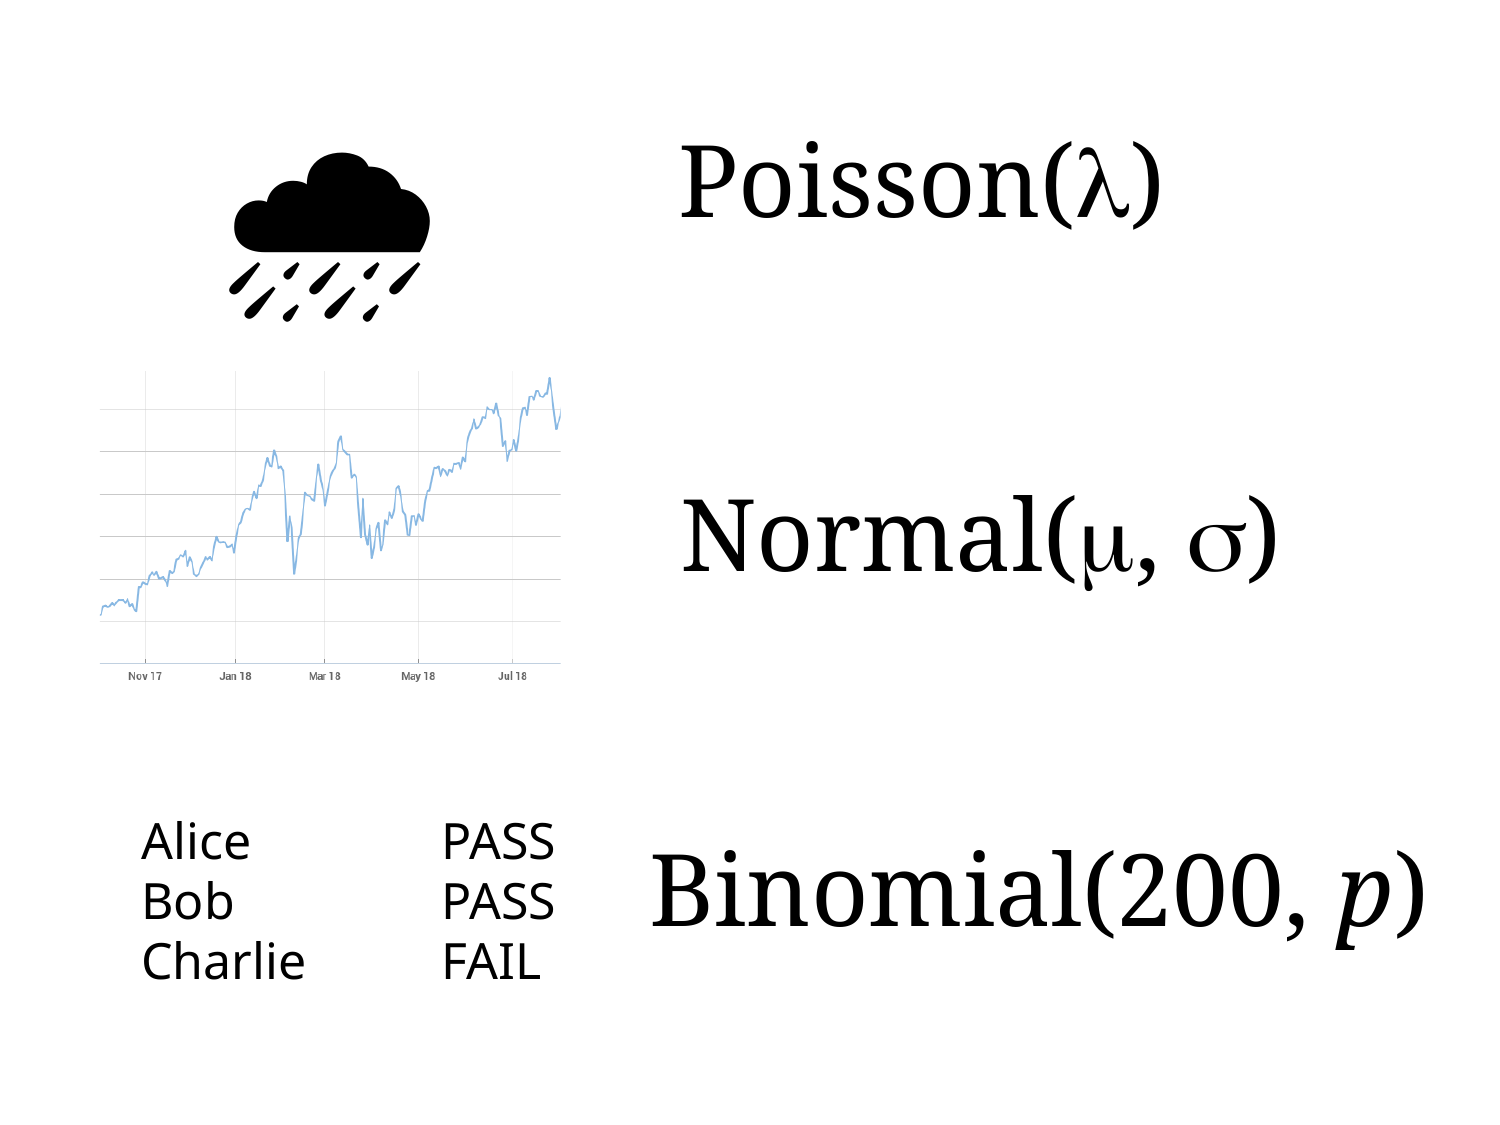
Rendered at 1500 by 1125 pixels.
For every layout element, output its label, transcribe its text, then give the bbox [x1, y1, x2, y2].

picture [99, 371, 561, 694]
text_box Poisson(l) [663, 109, 1180, 245]
text_box Normal(m, s) [665, 464, 1296, 600]
text_box Alice PASS Bob PASS Charlie FAIL [126, 801, 571, 997]
text_box Binomial(200, p) [634, 818, 1444, 954]
text_box 🌧 [205, 70, 456, 325]
